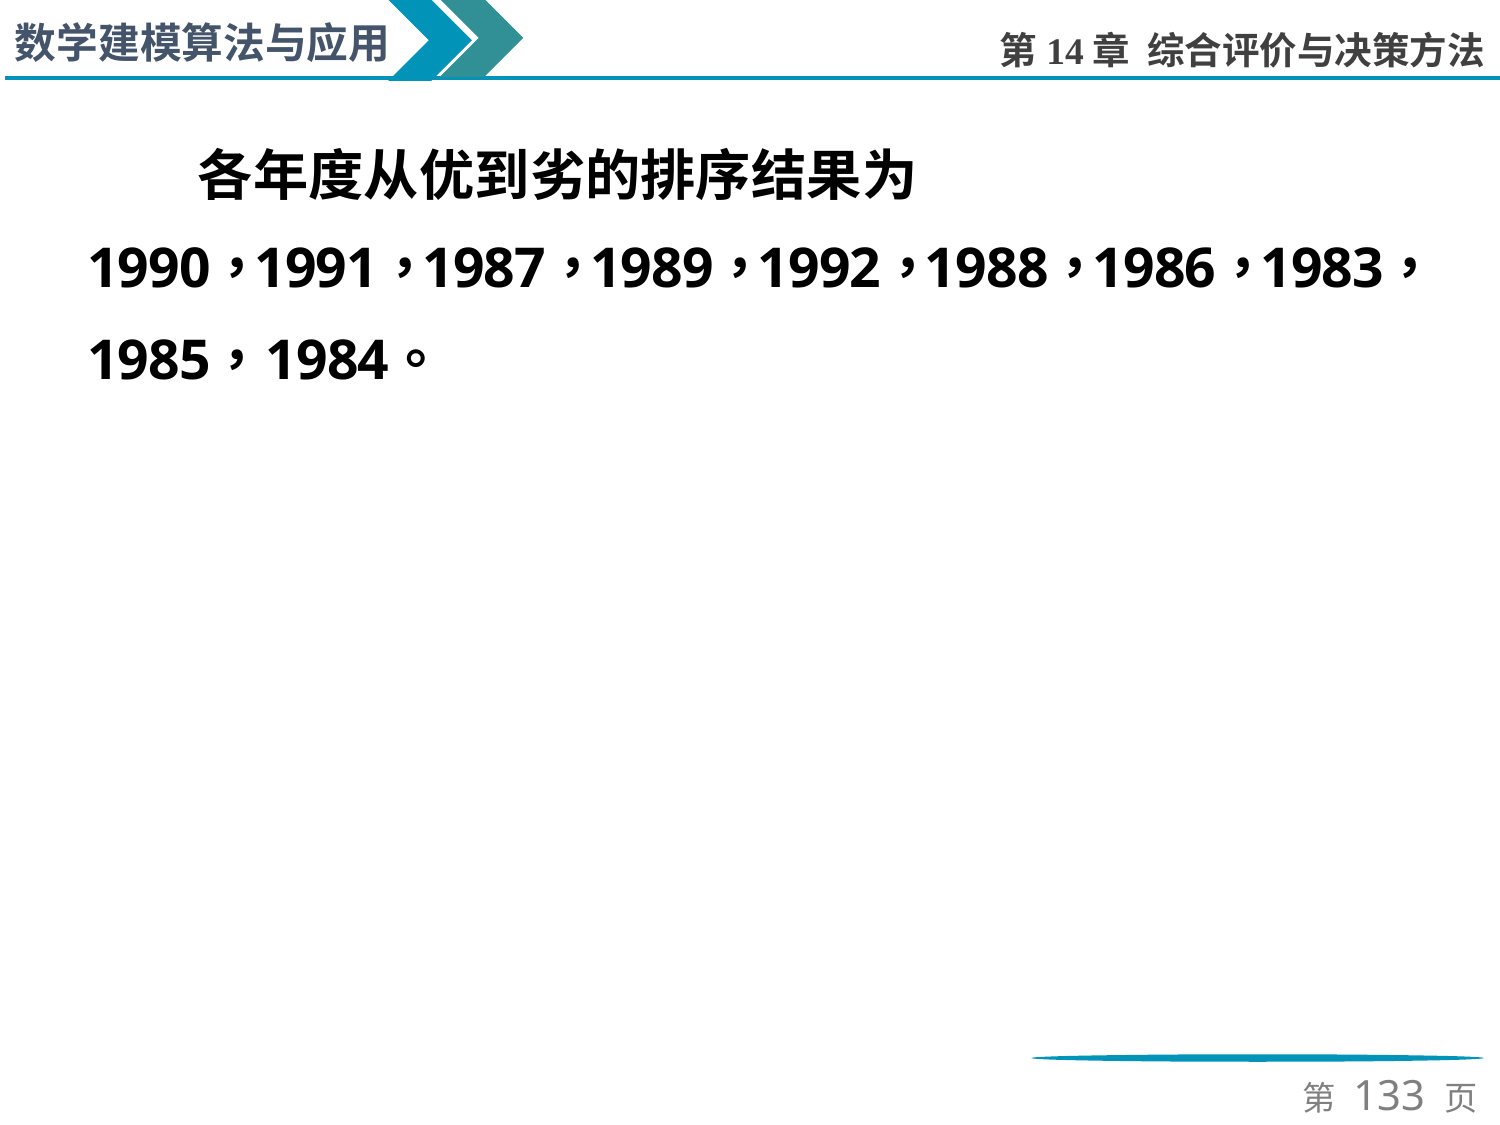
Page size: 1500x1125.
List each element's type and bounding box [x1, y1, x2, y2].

text_box [87, 132, 1438, 695]
